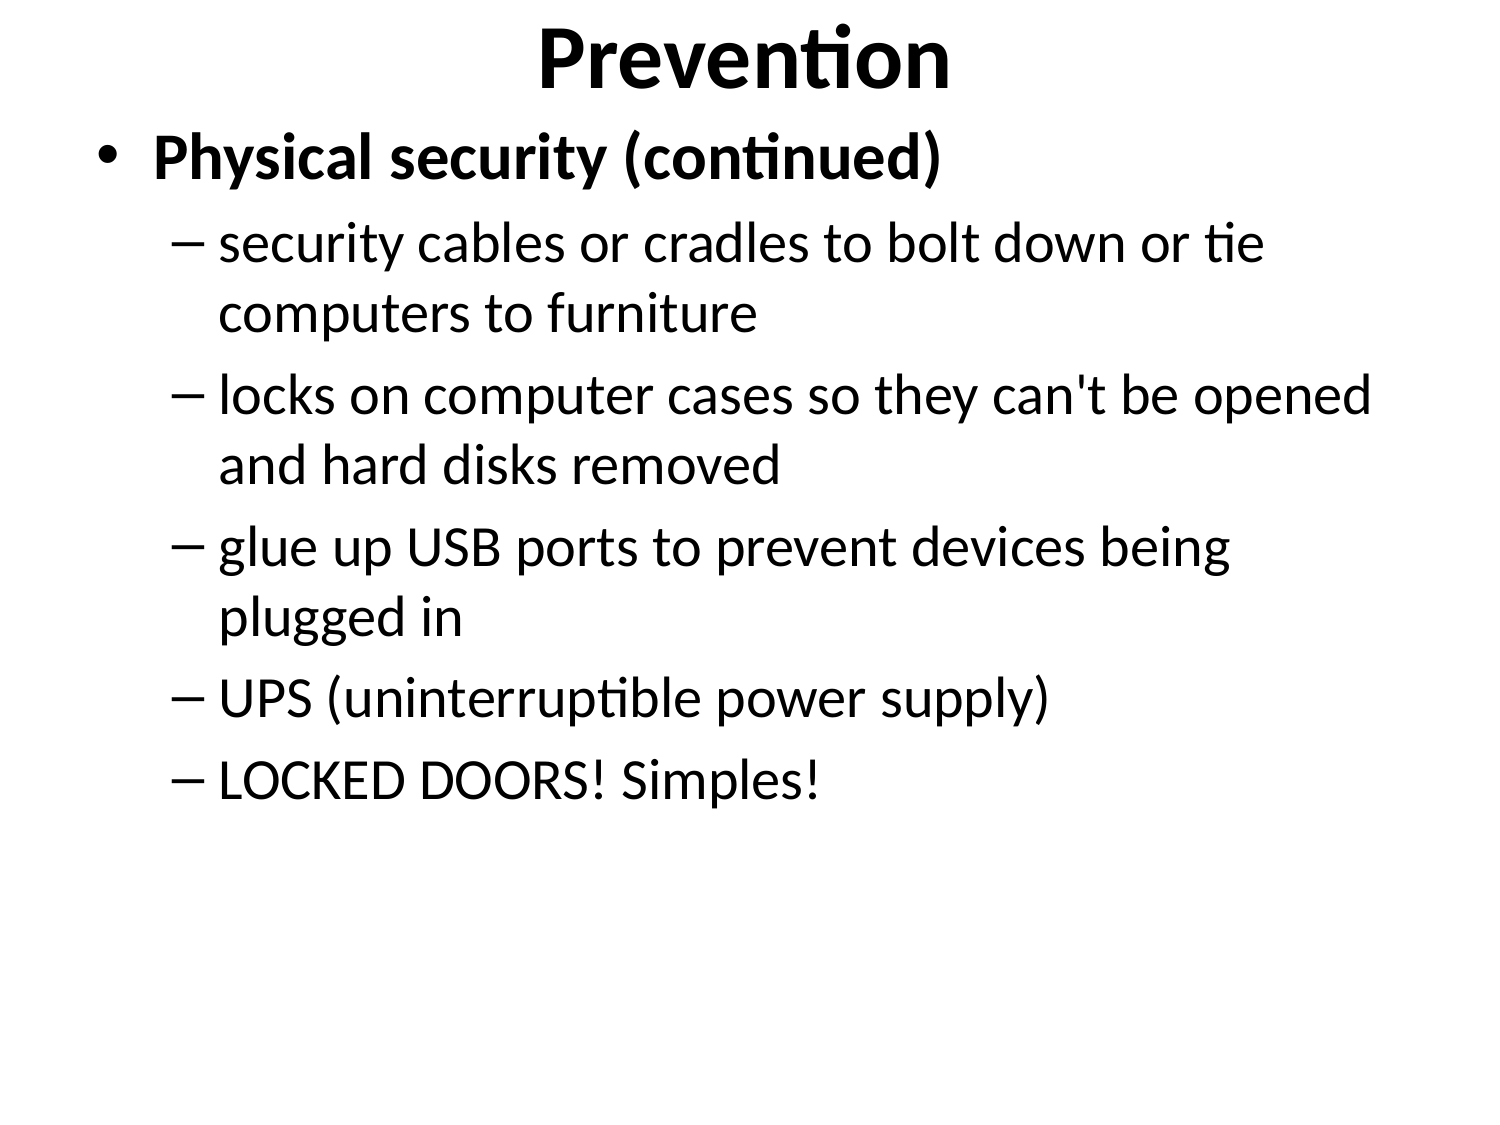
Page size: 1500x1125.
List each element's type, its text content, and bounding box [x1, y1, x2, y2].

list Physical security (continued) security cables or cradles to bolt down or tie computers to furniture locks on computer cases so they can't be opened and hard disks removed glue up USB ports to prevent devices being plugged in UPS (uninterruptible power supply) LOCKED DOORS! Simples! [82, 105, 1432, 1043]
title Prevention [70, 9, 1421, 94]
